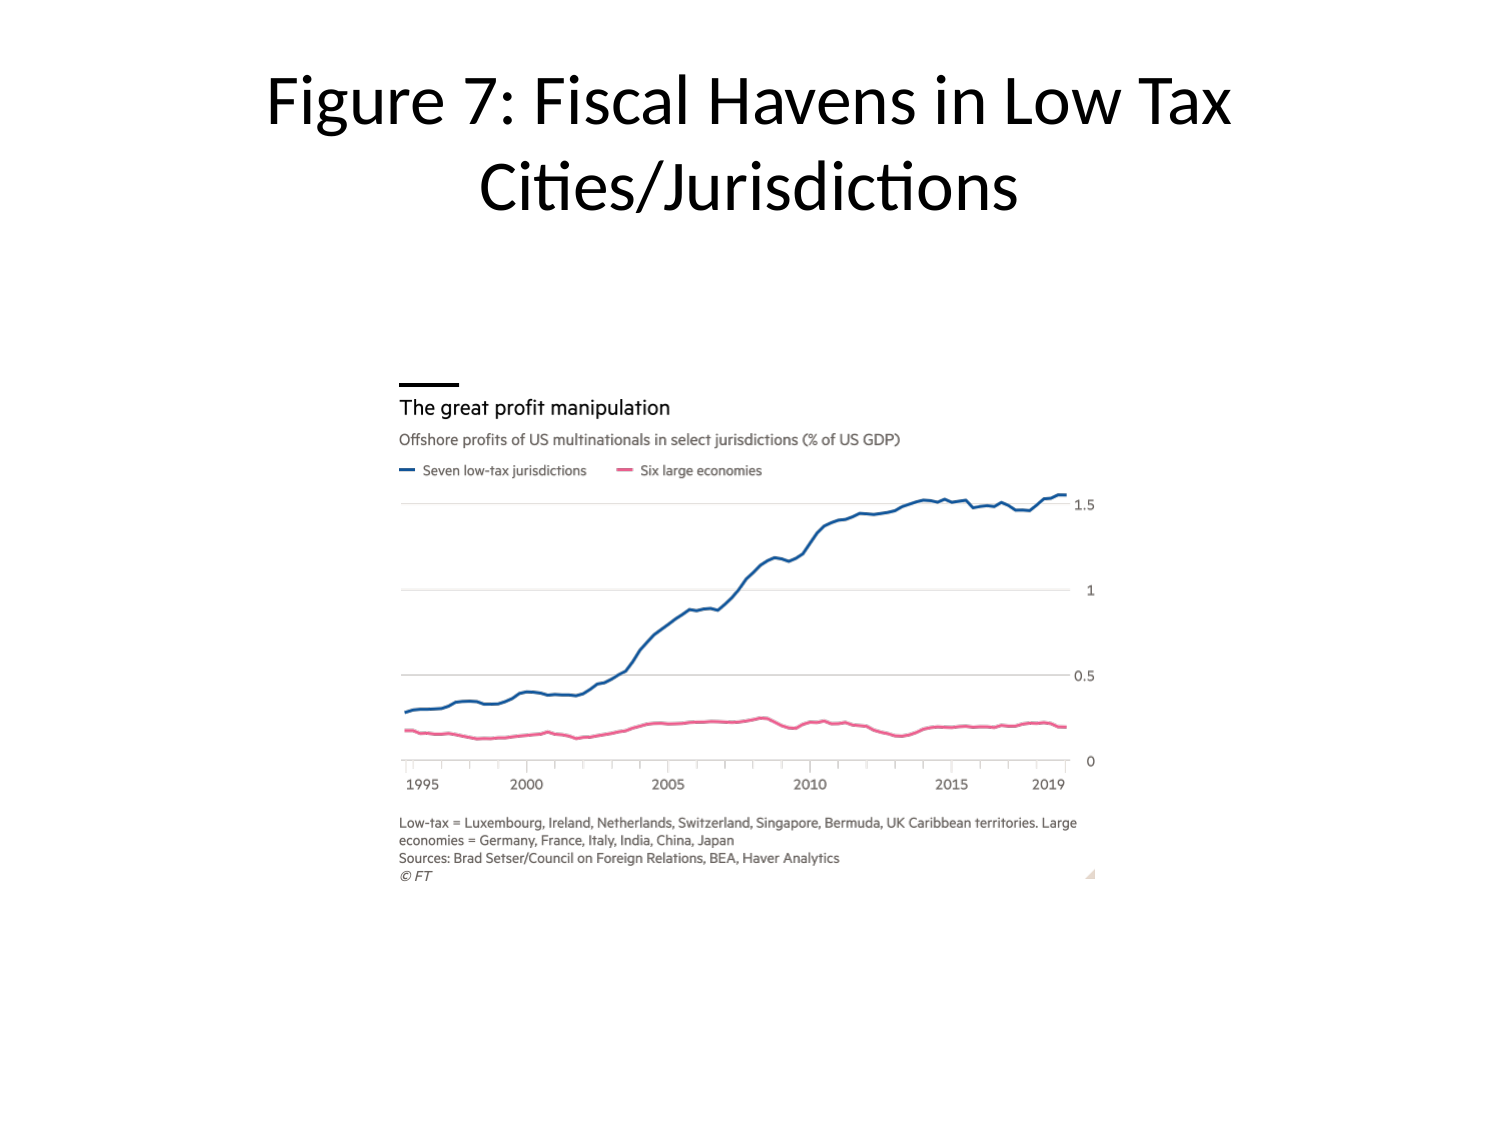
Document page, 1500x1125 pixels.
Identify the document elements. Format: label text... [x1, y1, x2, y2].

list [399, 383, 1101, 884]
title Figure 7: Fiscal Havens in Low Tax Cities/Jurisdictions [75, 45, 1425, 233]
